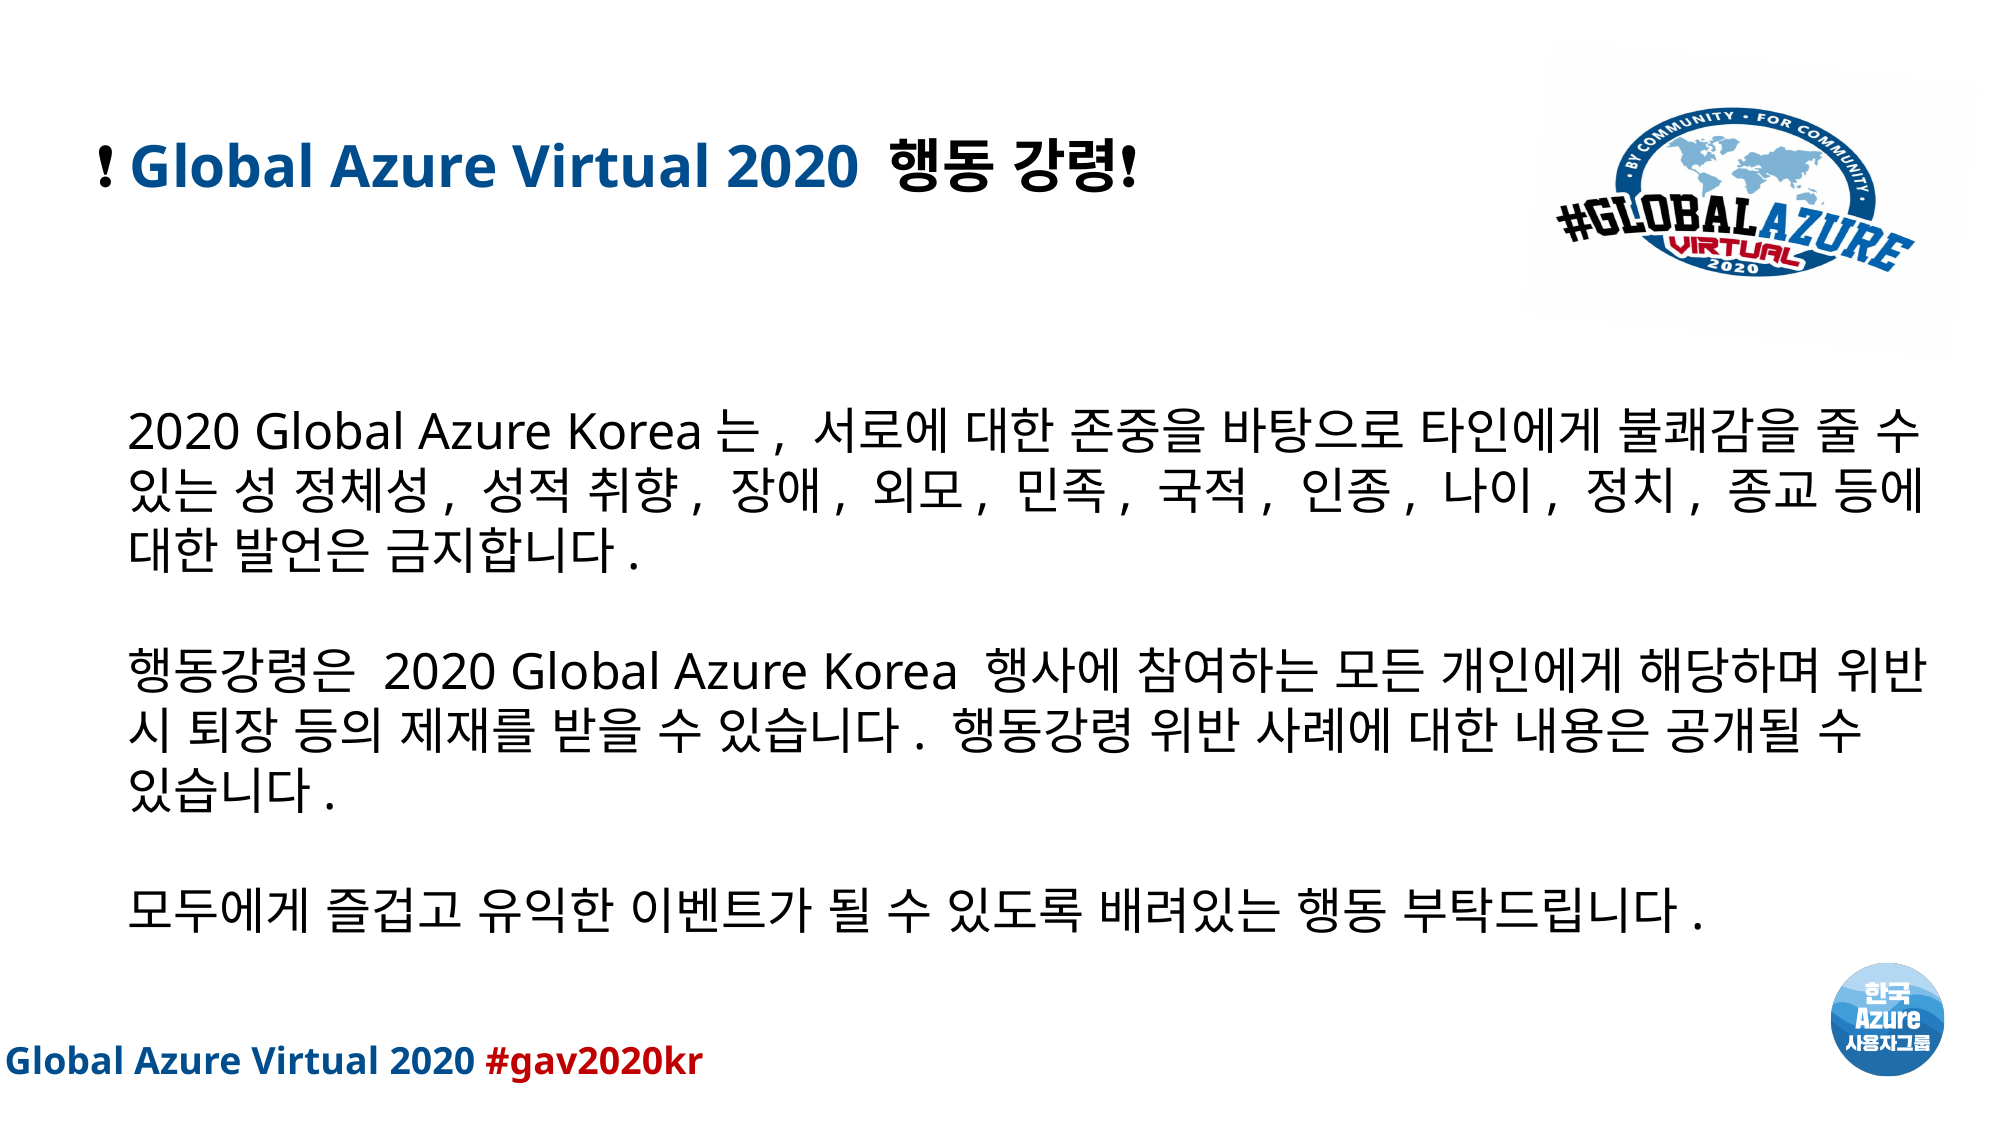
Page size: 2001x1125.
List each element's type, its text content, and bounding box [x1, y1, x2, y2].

text_box 2020 Global Azure Korea는, 서로에 대한 존중을 바탕으로 타인에게 불쾌감을 줄 수 있는 성 정체성, 성적 취향, 장애, 외모, 민족, 국적, 인종, 나이, 정치, 종교 등에 대한 발언은 금지합니다. 행동강령은 2020 Global Azure Korea 행사에 참여하는 모든 개인에게 해당하며 위반 시 퇴장 등의 제재를 받을 수 있습니다. 행동강령 위반 사례에 대한 내용은 공개될 수 있습니다. 모두에게 즐겁고 유익한 이벤트가 될 수 있도록 배려있는 행동 부탁드립니다. [112, 392, 1951, 947]
text_box ❗ Global Azure Virtual 2020 행동 강령❗ [81, 122, 1535, 207]
text_box Global Azure Virtual 2020 #gav2020kr [0, 1029, 719, 1090]
picture [1828, 960, 1947, 1079]
picture [1523, 39, 1979, 358]
